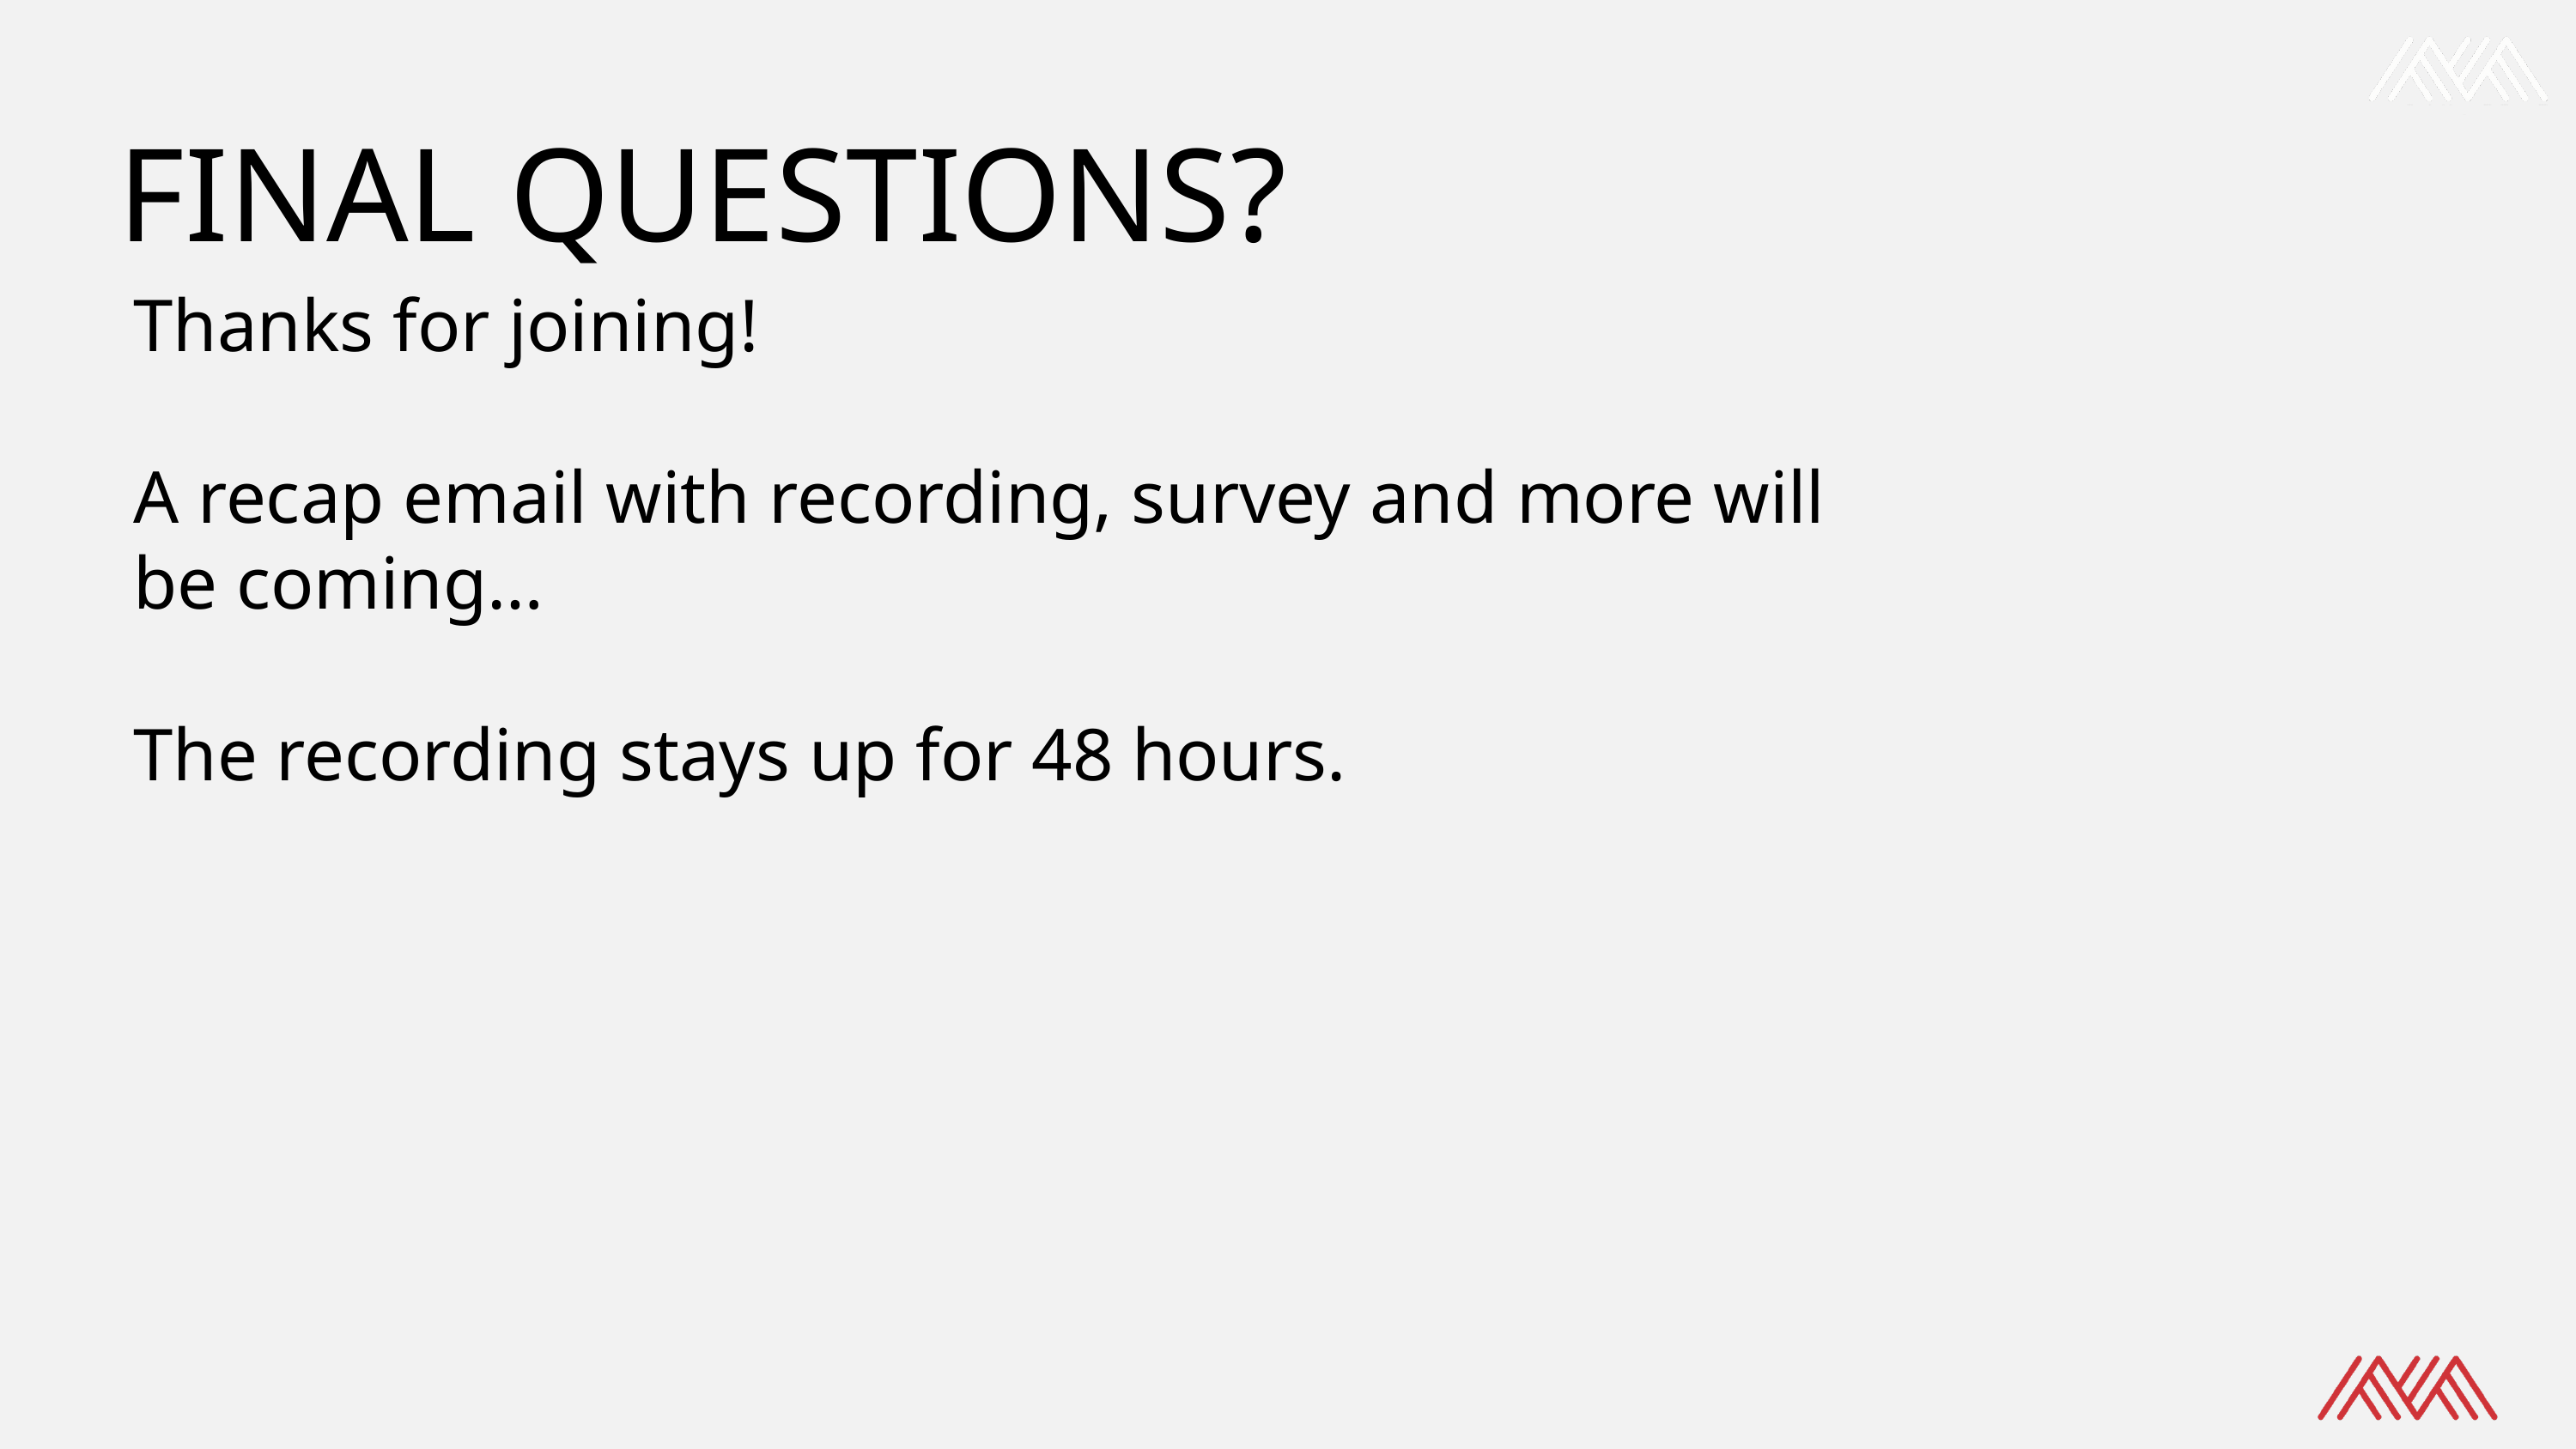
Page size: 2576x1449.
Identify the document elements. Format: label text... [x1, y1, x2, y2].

text_box FINAL QUESTIONS? [118, 87, 2320, 268]
picture [2318, 0, 2576, 194]
picture [2266, 1304, 2551, 1422]
text_box Thanks for joining! A recap email with recording, survey and more will be coming… The recording stays up for 48 hours. [120, 273, 1935, 802]
